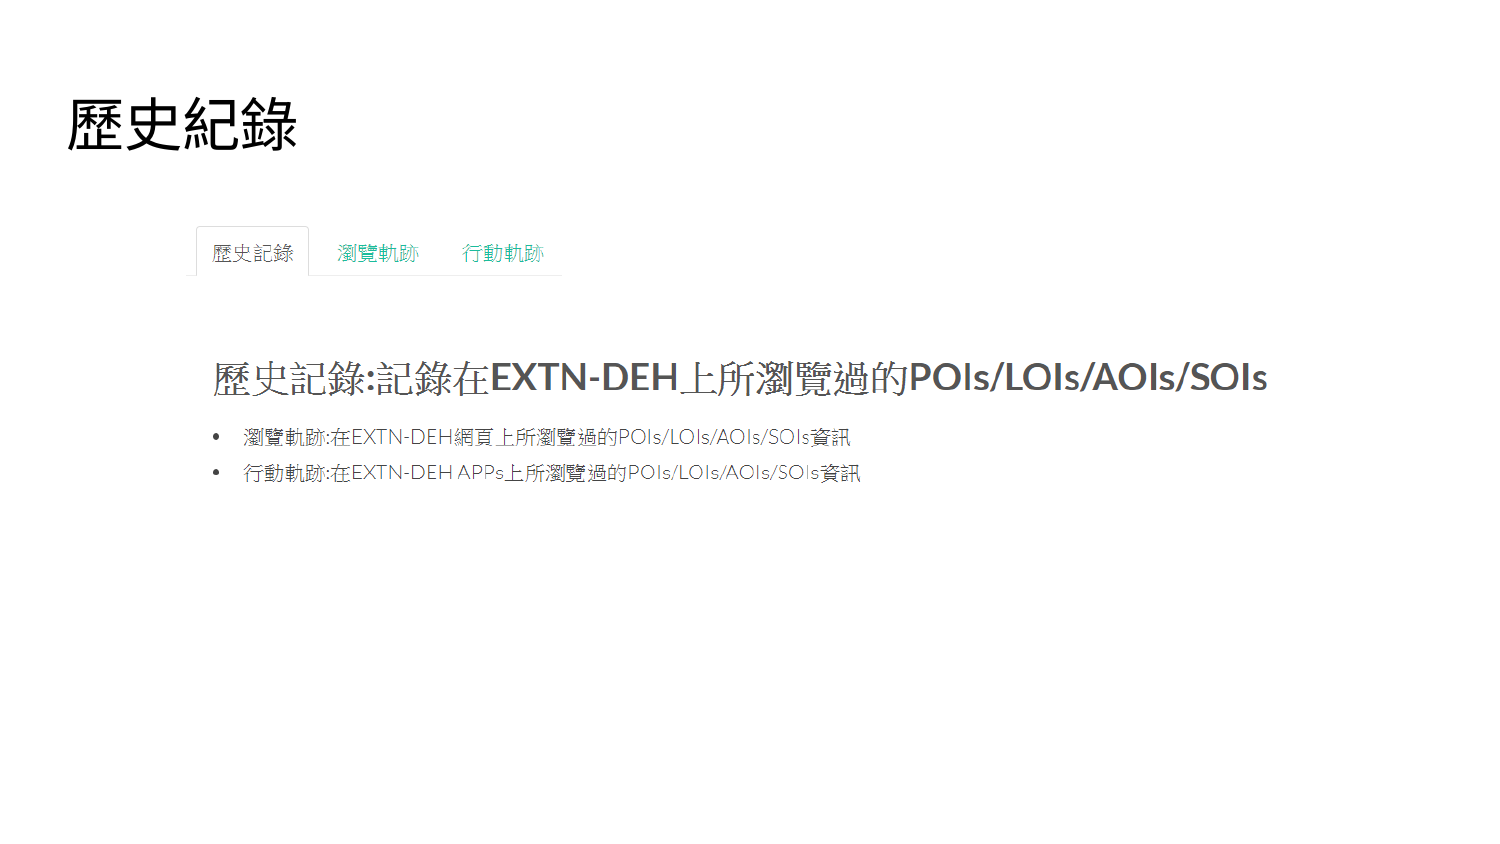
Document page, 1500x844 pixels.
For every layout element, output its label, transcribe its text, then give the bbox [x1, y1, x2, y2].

picture [163, 219, 1371, 673]
title 歷史紀錄 [51, 72, 1449, 167]
